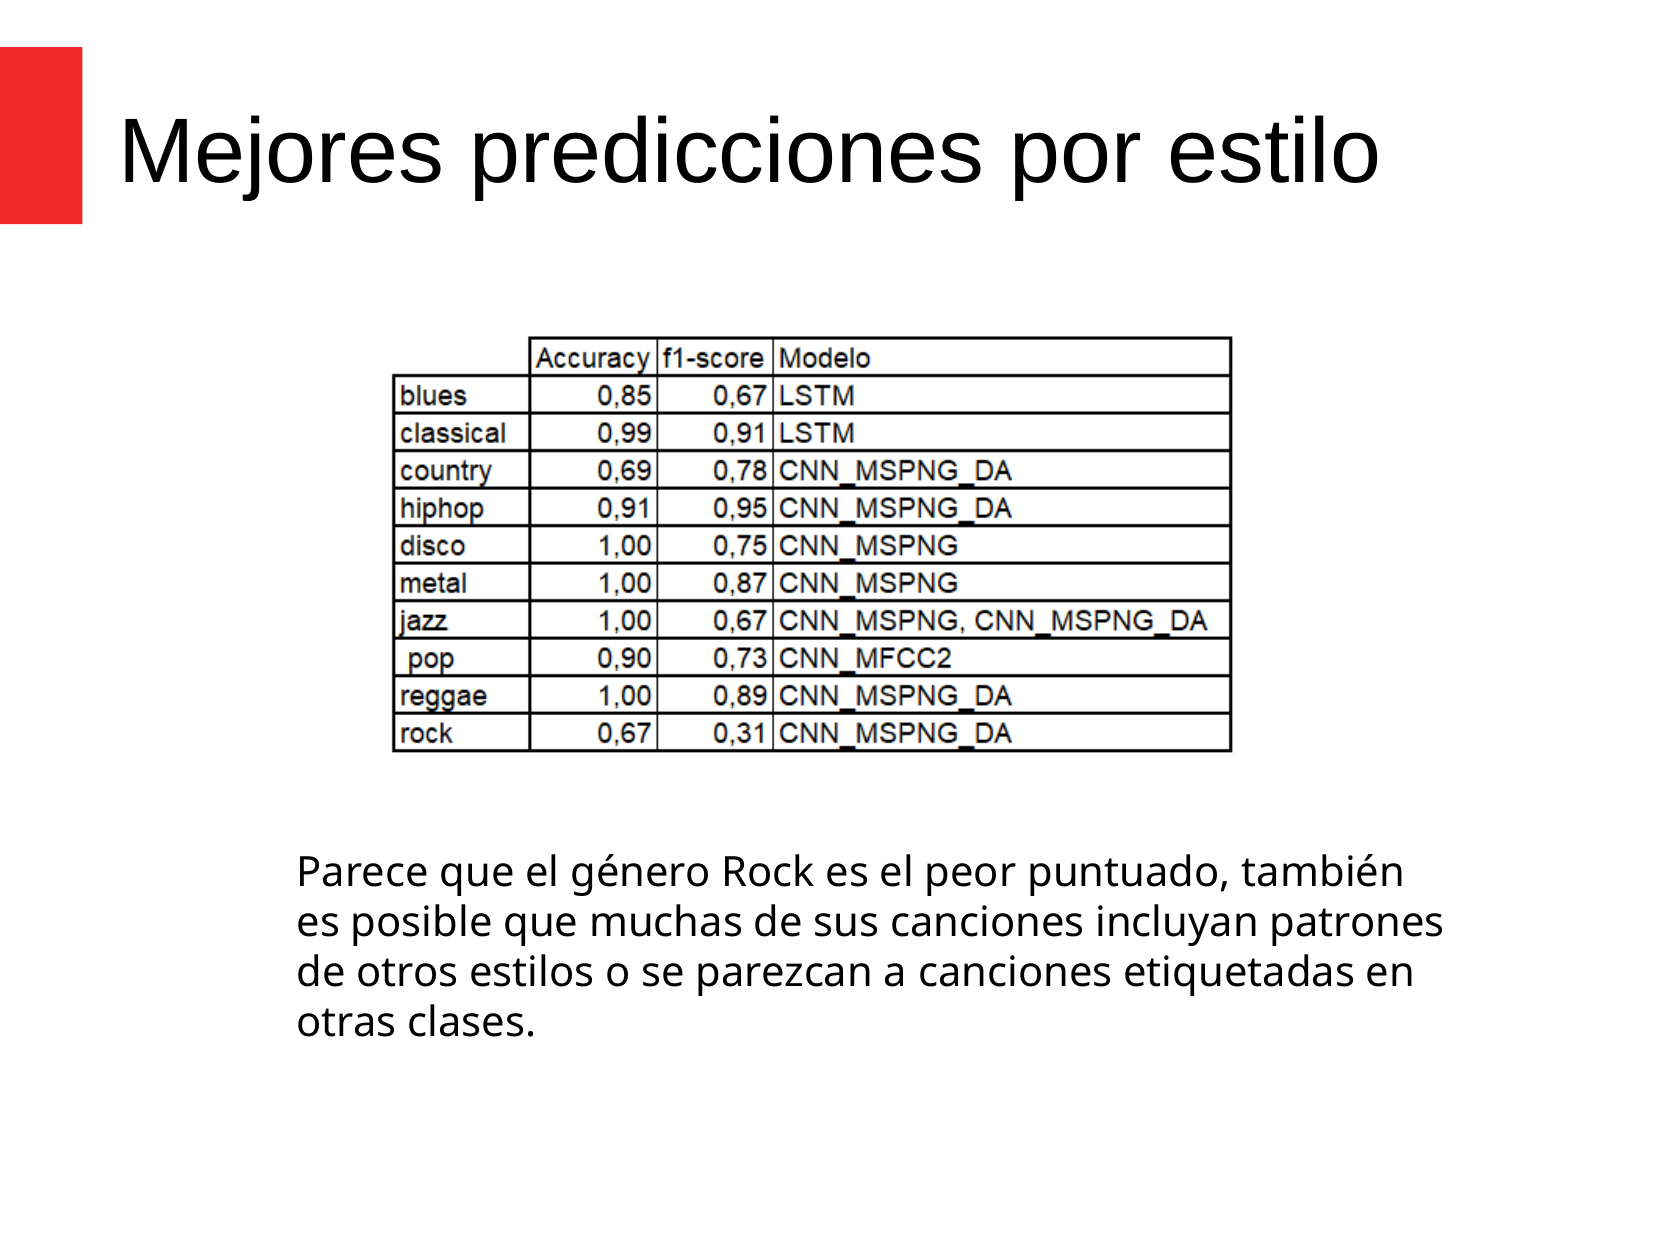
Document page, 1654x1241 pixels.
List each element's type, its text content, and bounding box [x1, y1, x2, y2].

text_box Mejores predicciones por estilo [118, 49, 1571, 257]
text_box Parece que el género Rock es el peor puntuado, también es posible que muchas de sus canciones incluyan patrones de otros estilos o se parezcan a canciones etiquetadas en otras clases. [281, 837, 1462, 1053]
picture [358, 317, 1256, 776]
